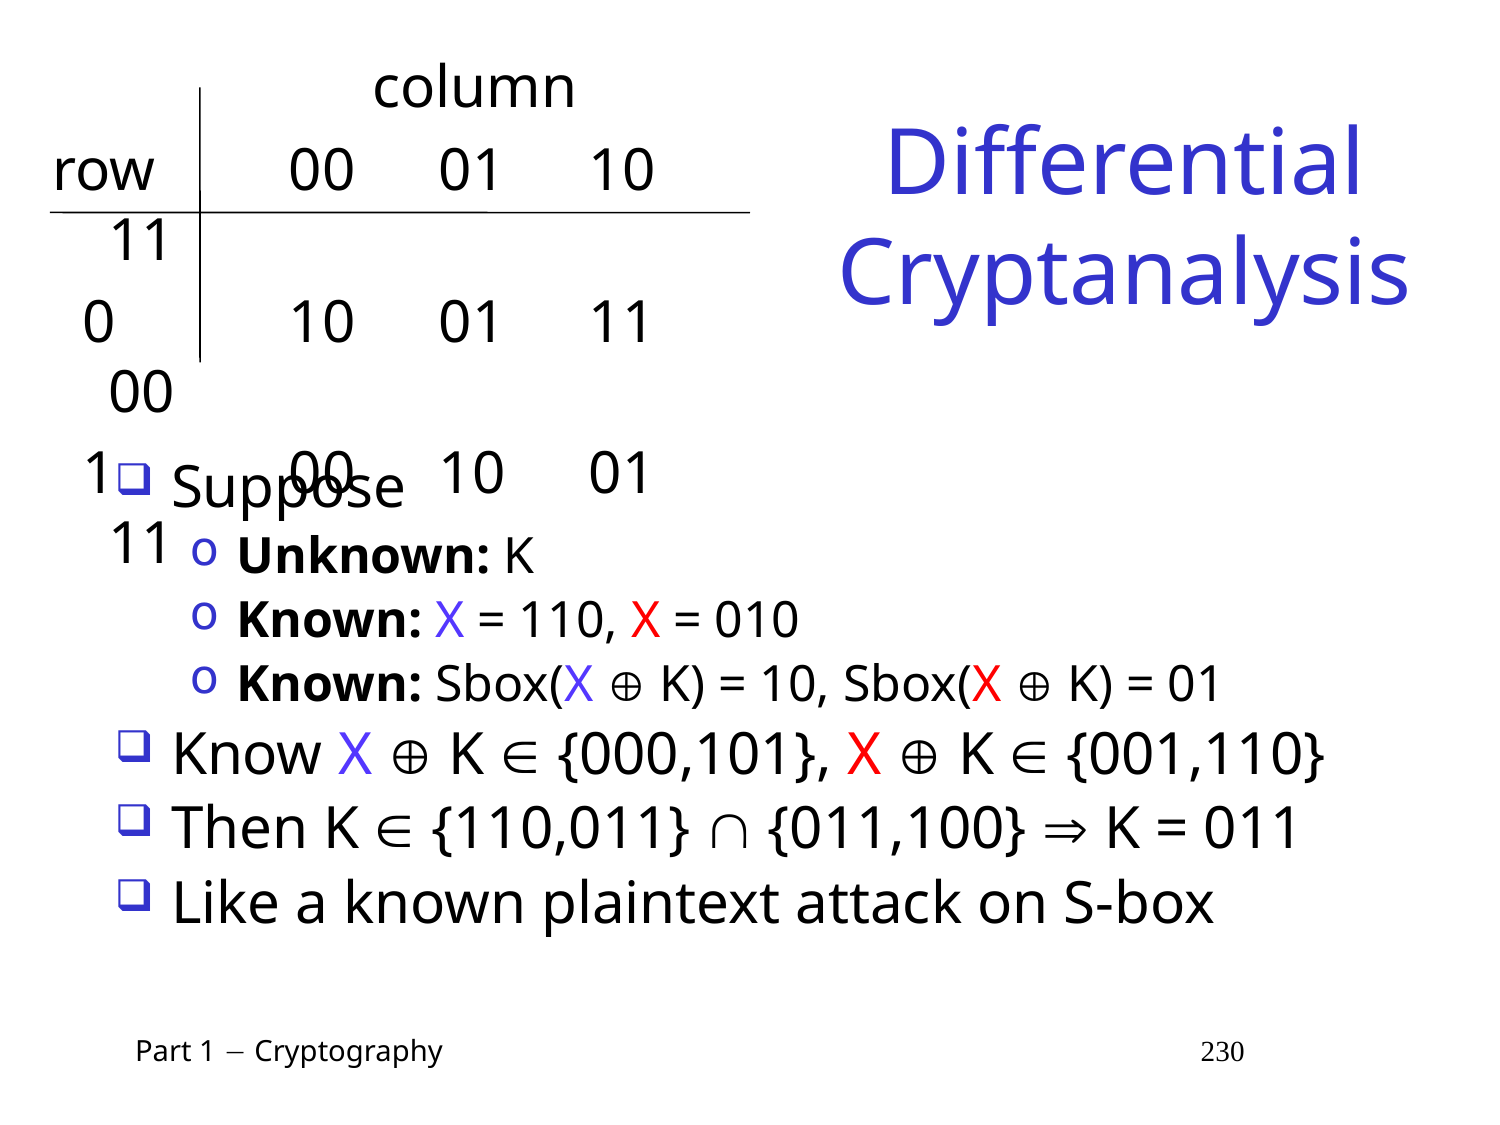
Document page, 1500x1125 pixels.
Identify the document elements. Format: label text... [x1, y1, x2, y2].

text_box column row 00 01 10 11 0 10 01 11 00 1 00 10 01 11 [37, 50, 813, 388]
title Differential Cryptanalysis [813, 62, 1463, 363]
footer Part 1  Cryptography 230 [112, 1024, 1401, 1101]
text_box Suppose Unknown: K Known: X = 110, X = 010 Known: Sbox(X  K) = 10, Sbox(X  K) = 01 Know X  K  {000,101}, X  K  {001,110} Then K  {110,011}  {011,100}  K = 011 Like a known plaintext attack on S-box [99, 450, 1413, 1000]
